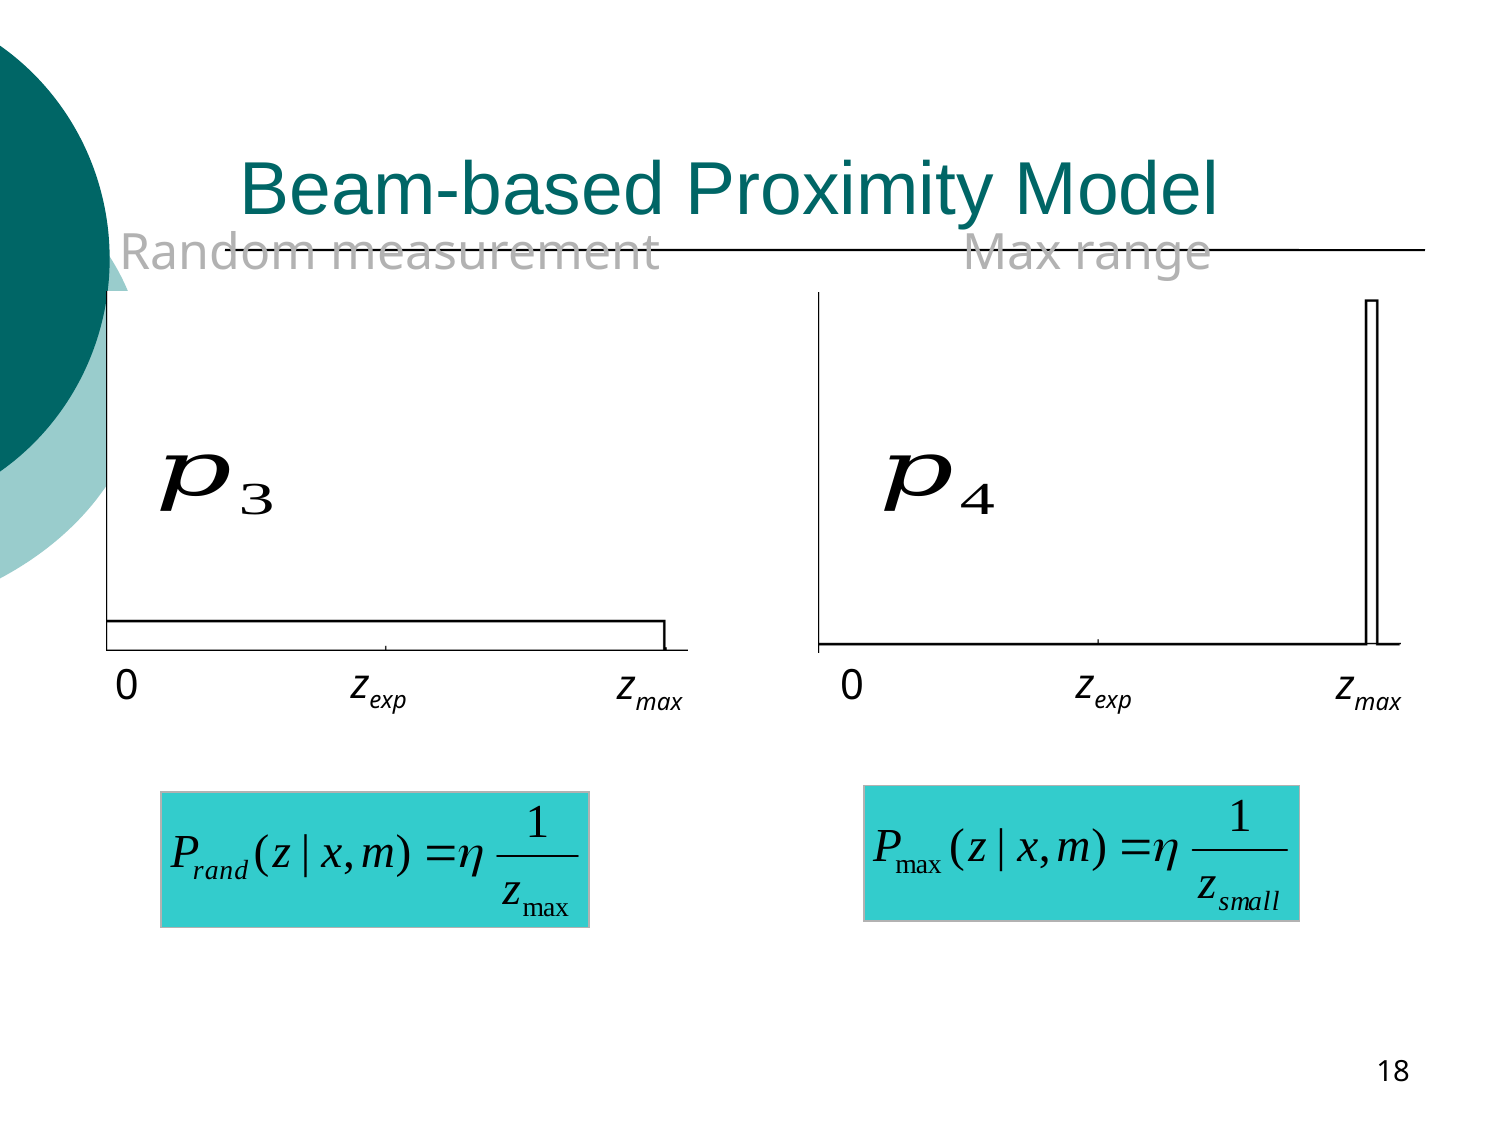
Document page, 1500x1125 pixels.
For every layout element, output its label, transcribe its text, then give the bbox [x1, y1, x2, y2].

slide_number 18 [1074, 1024, 1426, 1101]
text_box Max range [947, 212, 1228, 287]
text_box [818, 292, 1425, 712]
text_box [98, 290, 706, 712]
text_box Random measurement [104, 212, 676, 287]
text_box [864, 786, 1300, 921]
title Beam-based Proximity Model [224, 49, 1425, 238]
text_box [161, 792, 589, 928]
